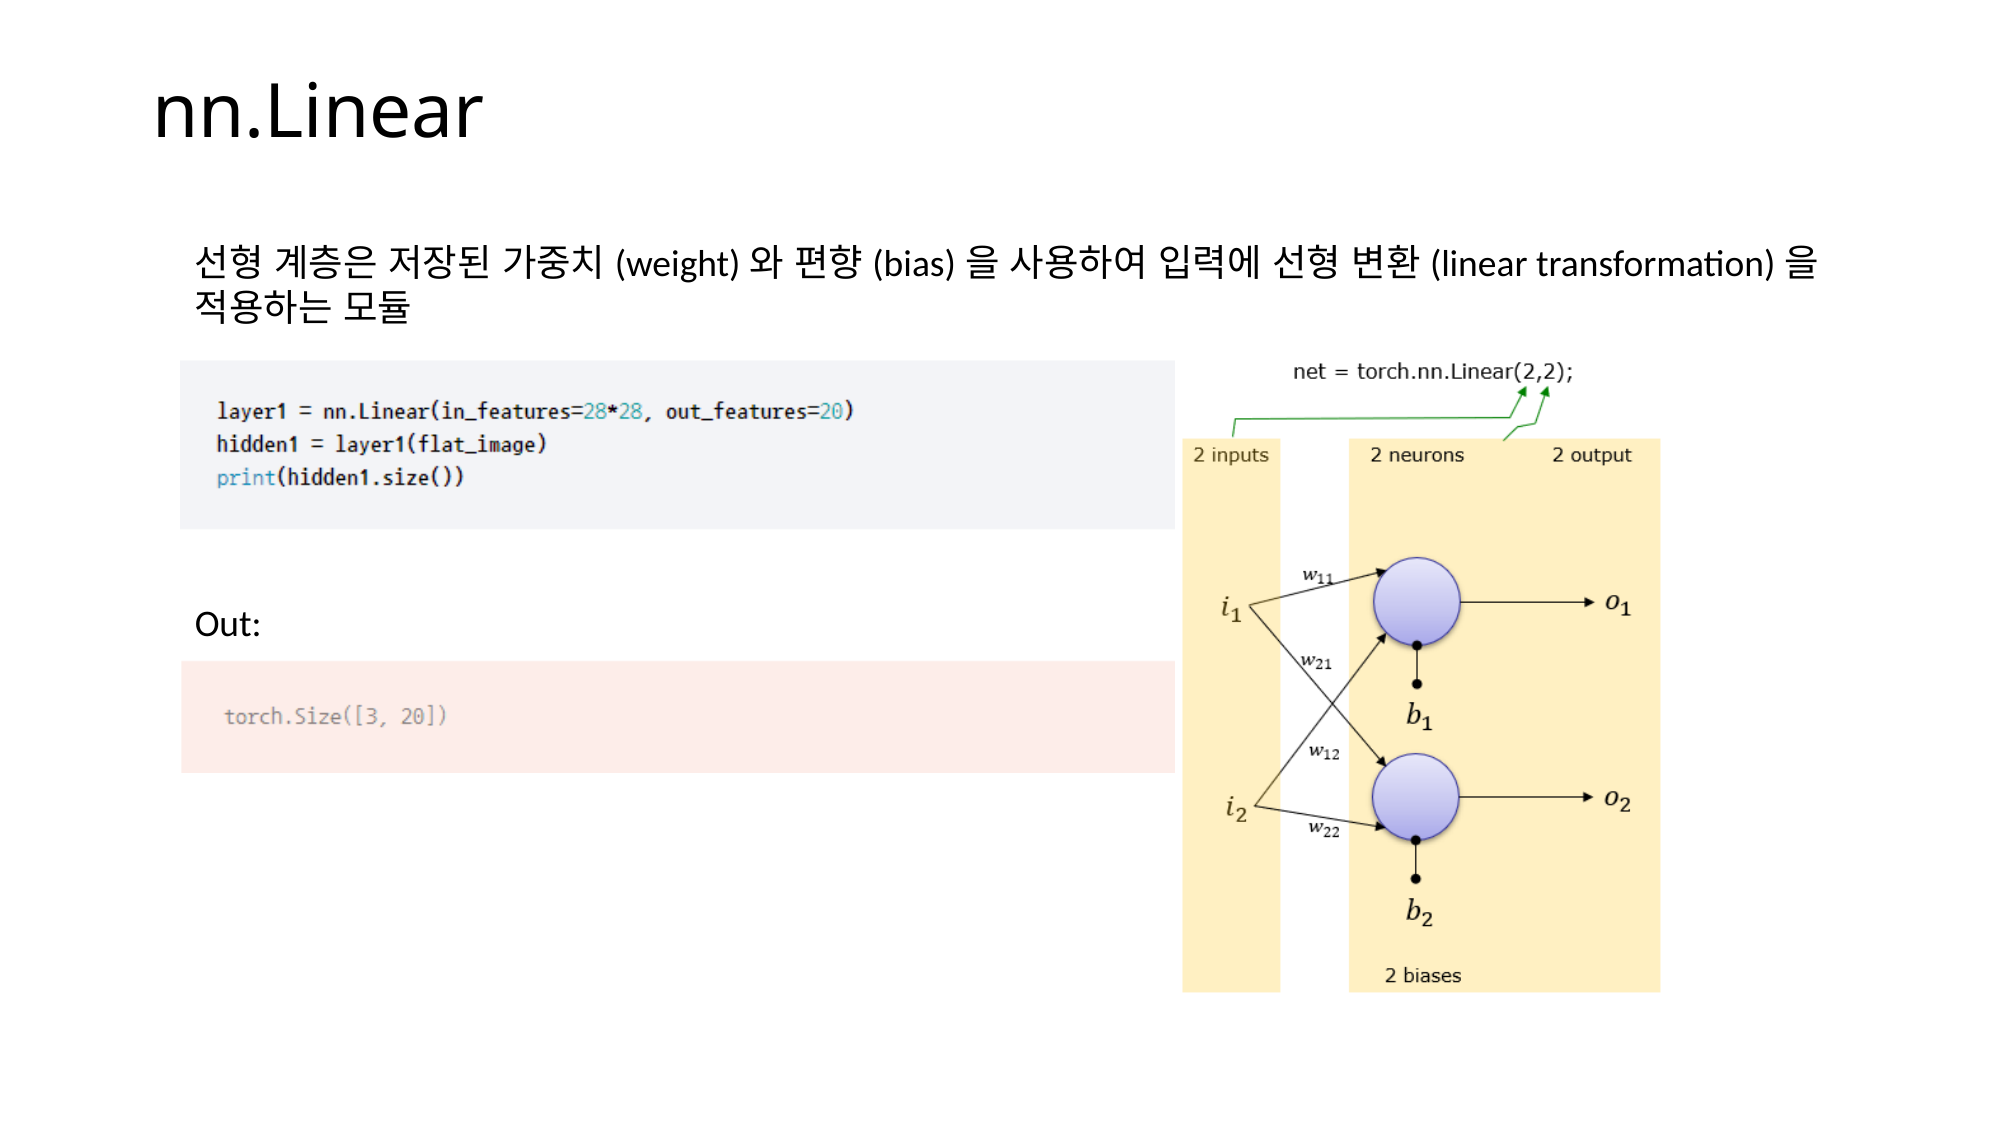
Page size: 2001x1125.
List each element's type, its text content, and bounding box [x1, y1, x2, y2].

text_box 선형 계층은 저장된 가중치(weight)와 편향(bias)을 사용하여 입력에 선형 변환(linear transformation)을 적용하는 모듈 Out: [180, 231, 1888, 652]
text_box nn.Linear [137, 65, 1672, 170]
picture [179, 356, 1672, 1004]
